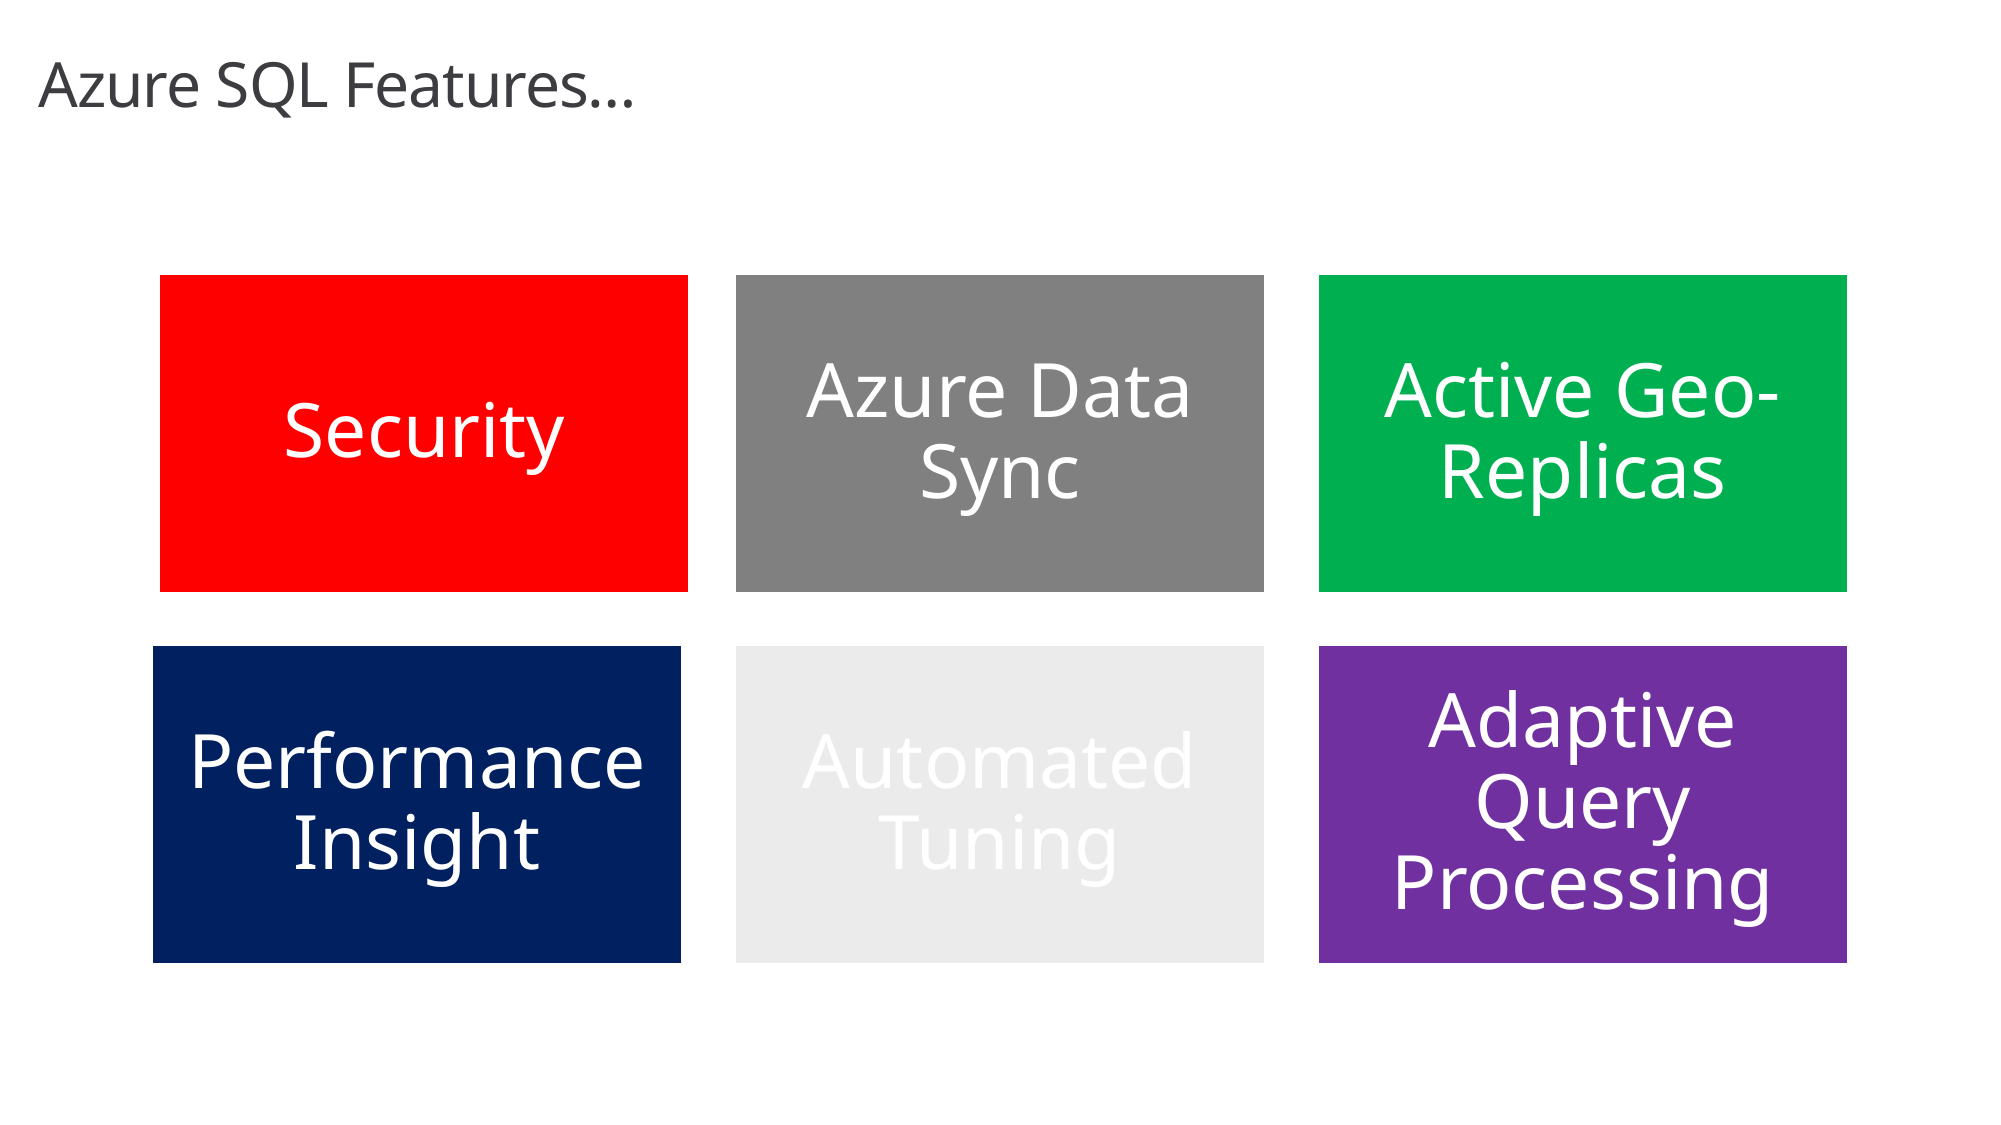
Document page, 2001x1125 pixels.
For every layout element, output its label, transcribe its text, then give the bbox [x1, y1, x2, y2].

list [99, 274, 1901, 964]
title Azure SQL Features… [38, 38, 1889, 137]
